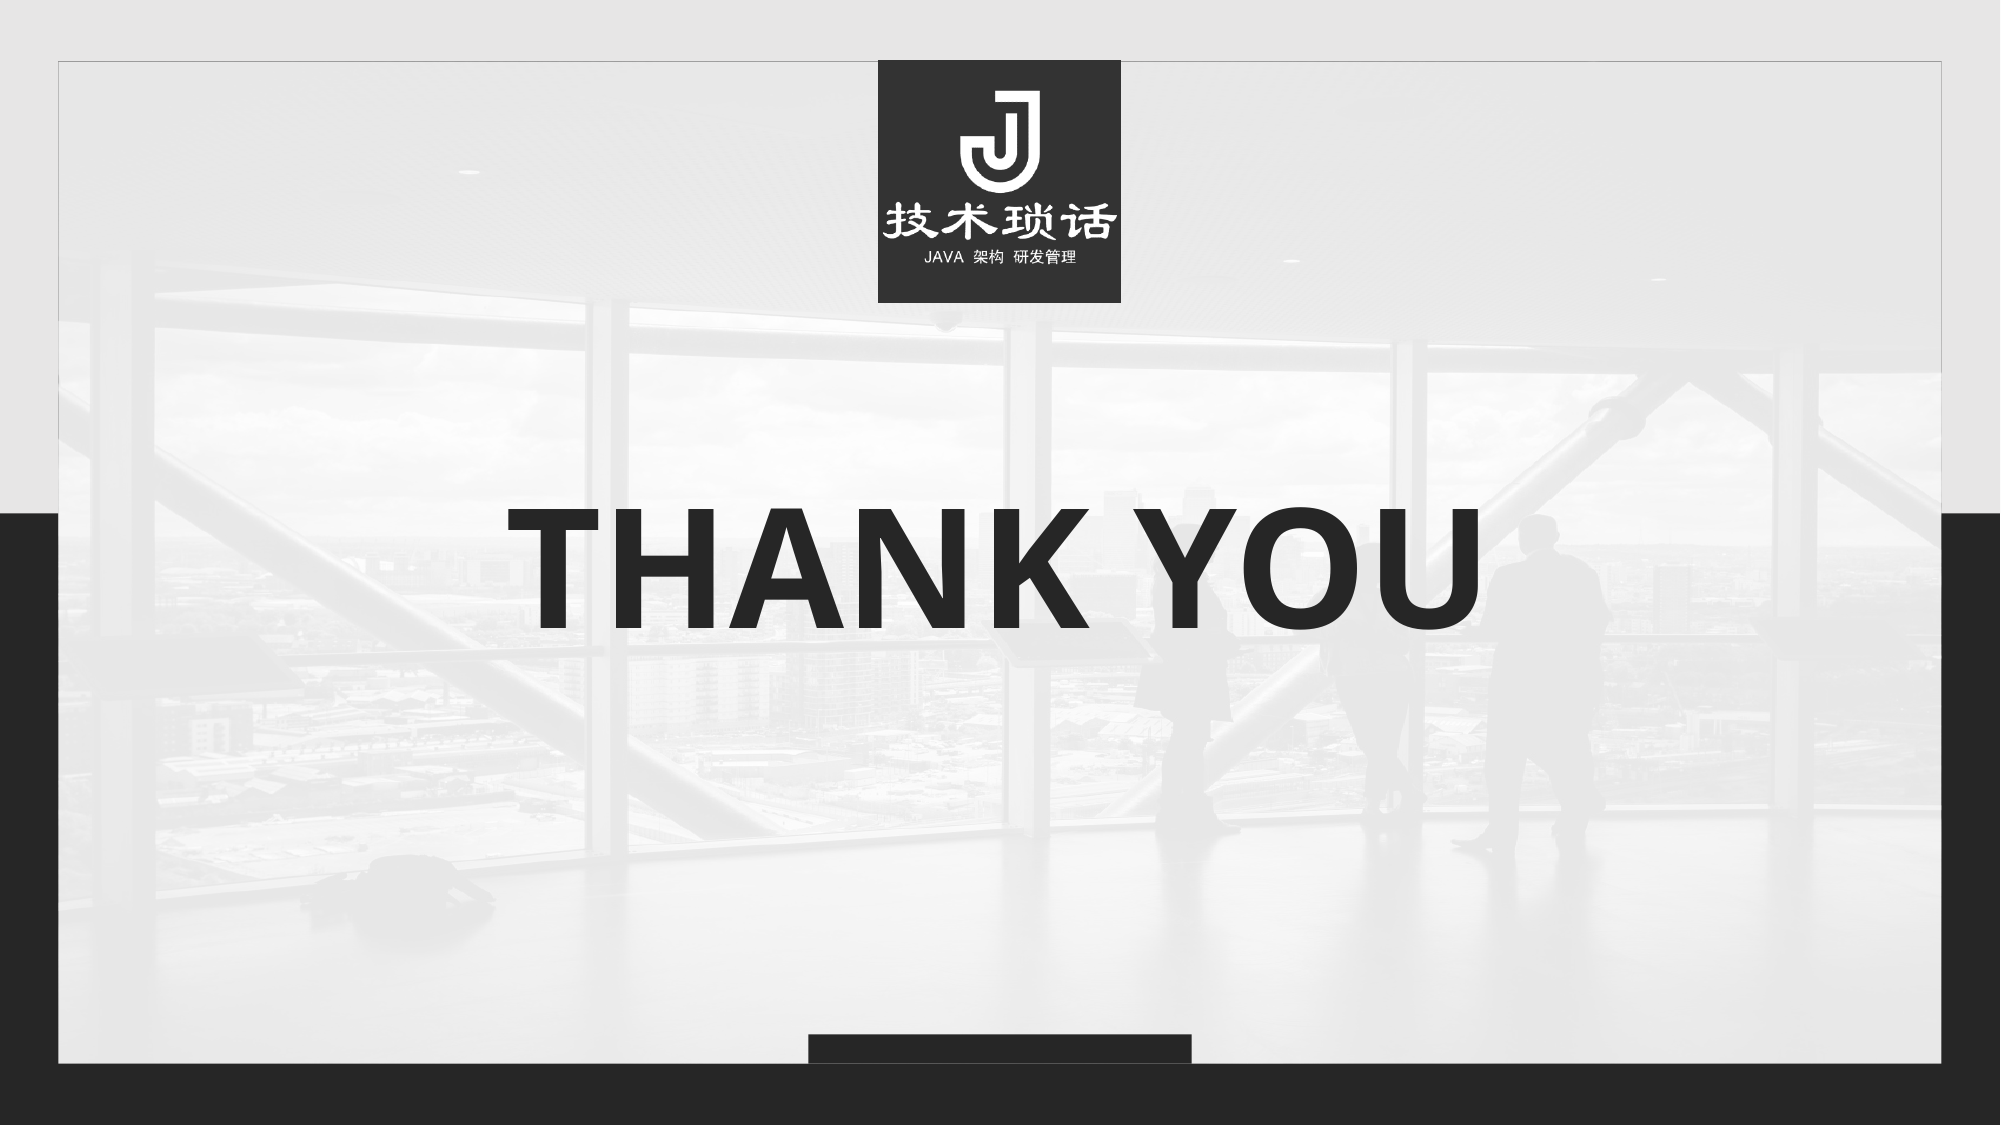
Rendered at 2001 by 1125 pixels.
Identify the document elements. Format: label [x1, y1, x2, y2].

picture [878, 60, 1121, 303]
text_box [58, 61, 1942, 1064]
